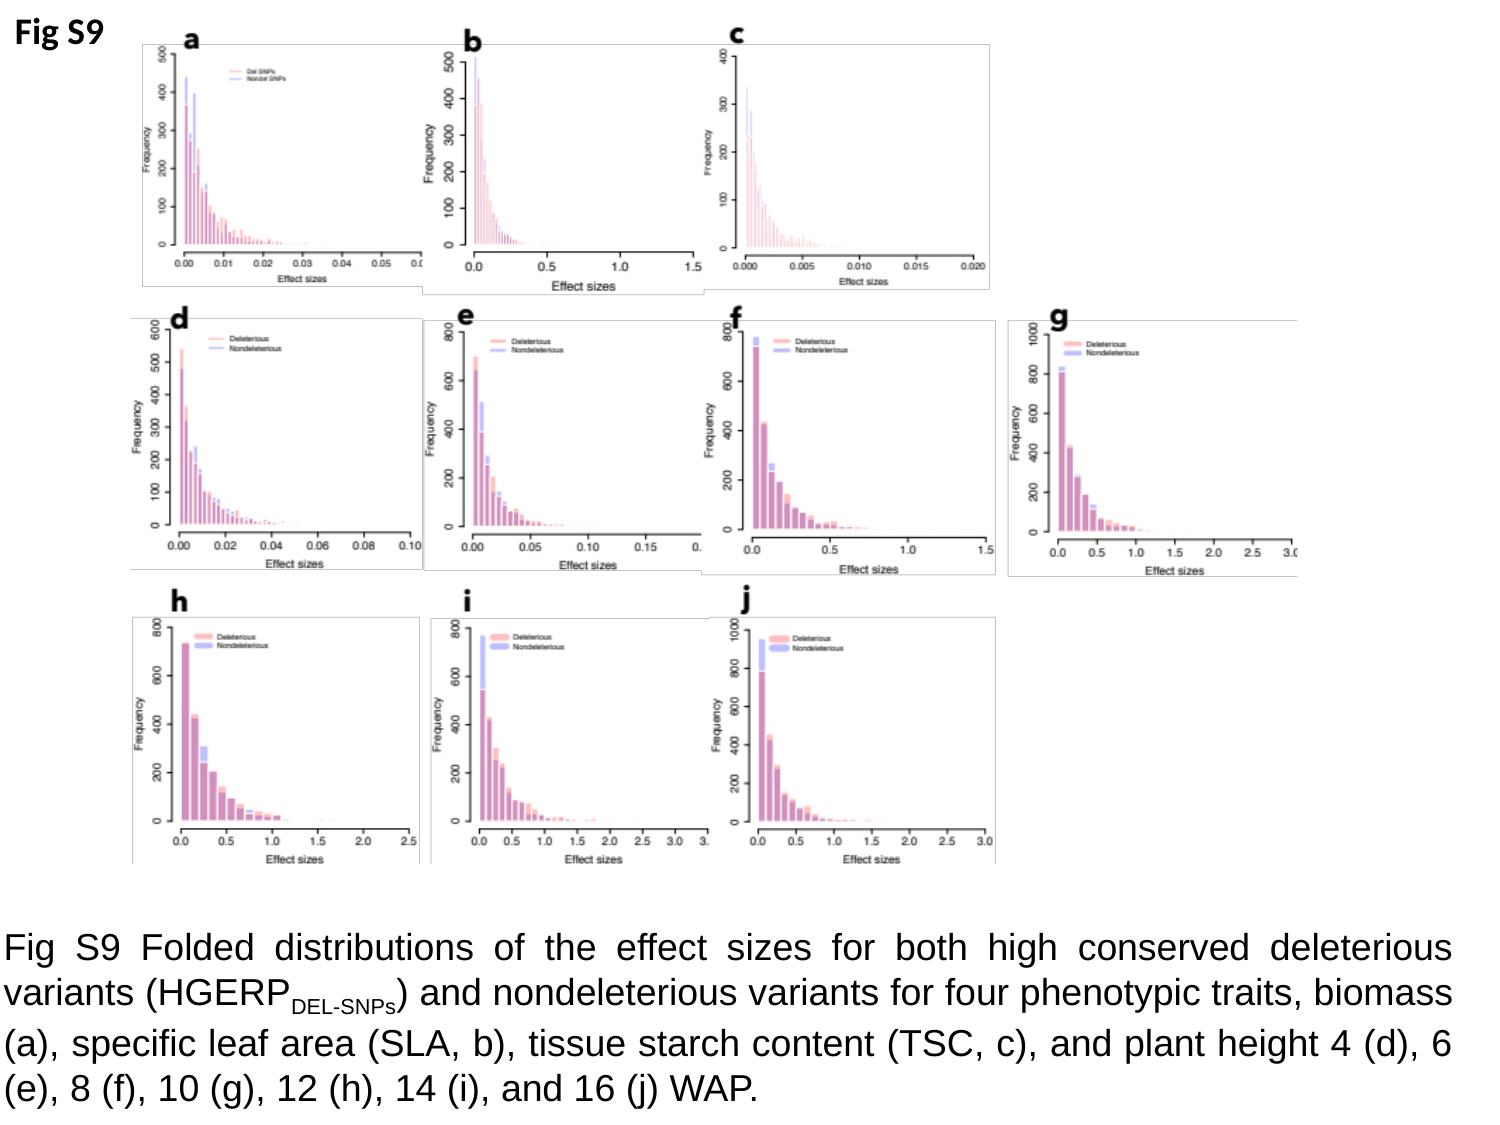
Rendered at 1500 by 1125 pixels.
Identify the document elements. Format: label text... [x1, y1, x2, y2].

text_box Fig S9 Folded distributions of the effect sizes for both high conserved deleterious variants (HGERPDEL-SNPs) and nondeleterious variants for four phenotypic traits, biomass (a), specific leaf area (SLA, b), tissue starch content (TSC, c), and plant height 4 (d), 6 (e), 8 (f), 10 (g), 12 (h), 14 (i), and 16 (j) WAP. [0, 915, 1469, 1117]
picture [130, 8, 1298, 864]
text_box Fig S9 [0, 0, 149, 60]
